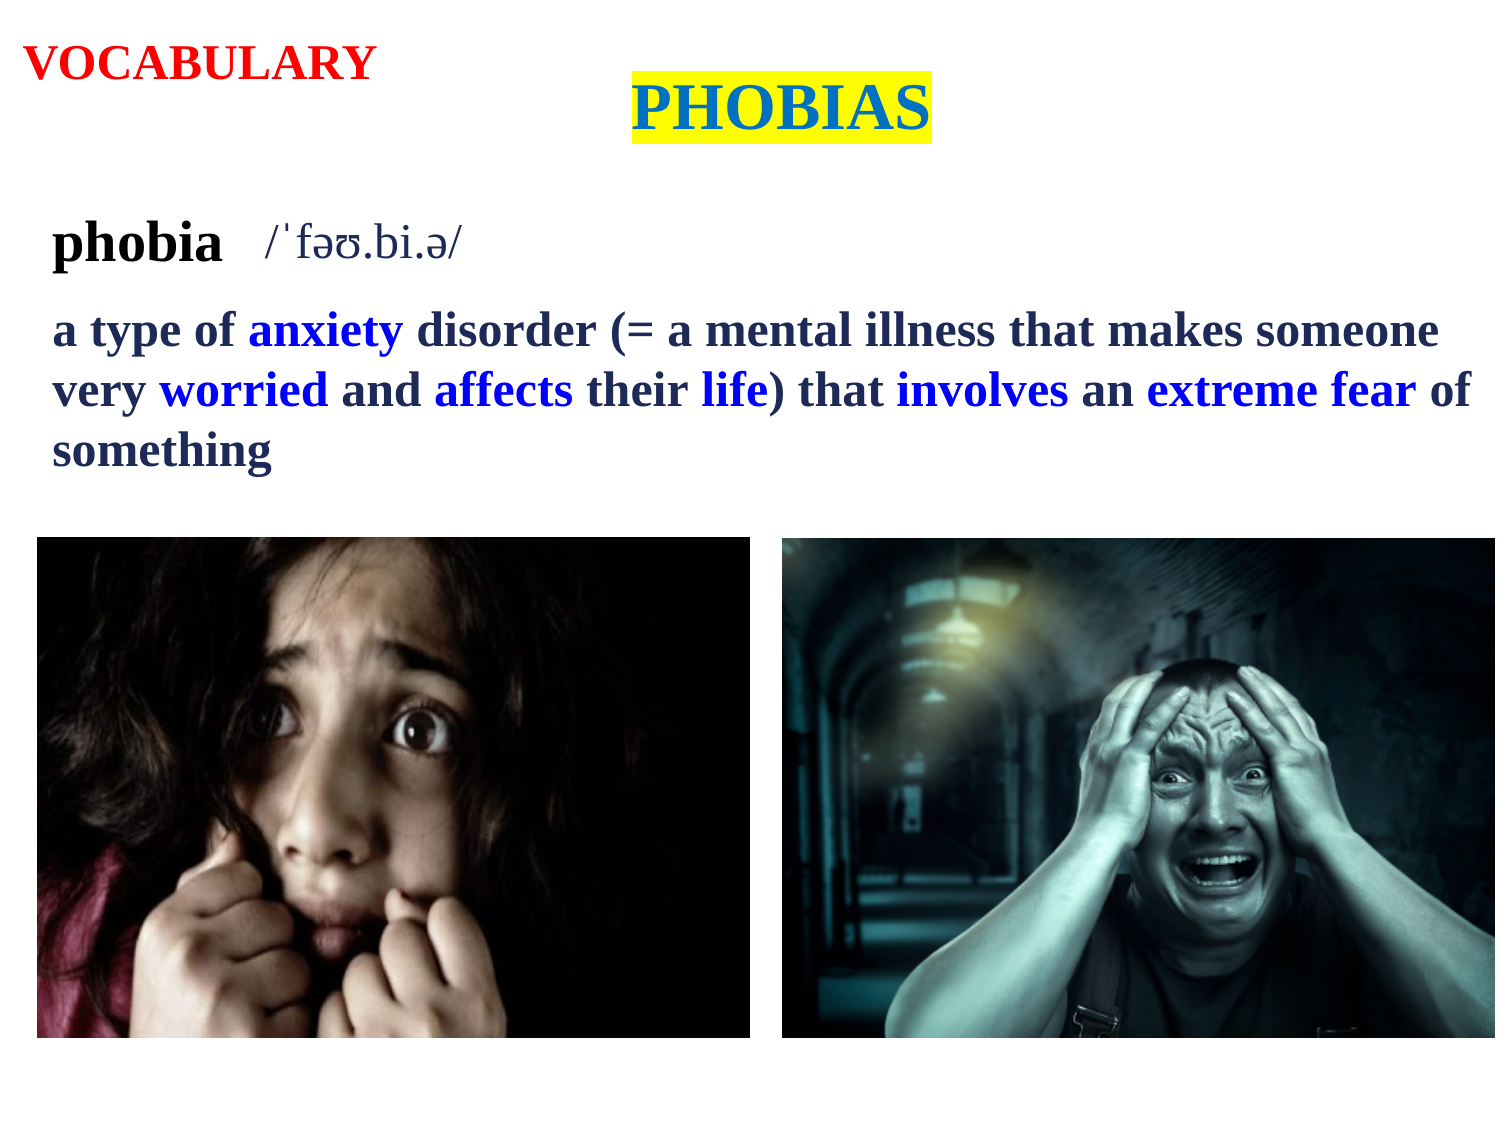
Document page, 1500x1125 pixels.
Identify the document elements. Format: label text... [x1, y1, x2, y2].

text_box PHOBIAS [437, 56, 1127, 151]
text_box /ˈfəʊ.bi.ə/ [274, 200, 638, 276]
picture [37, 537, 751, 1038]
text_box VOCABULARY [0, 21, 400, 97]
text_box a type of anxiety disorder (= a mental illness that makes someone very worried and affects their life) that involves an extreme fear of something [37, 288, 1495, 484]
text_box phobia [37, 195, 274, 281]
picture [782, 537, 1496, 1038]
